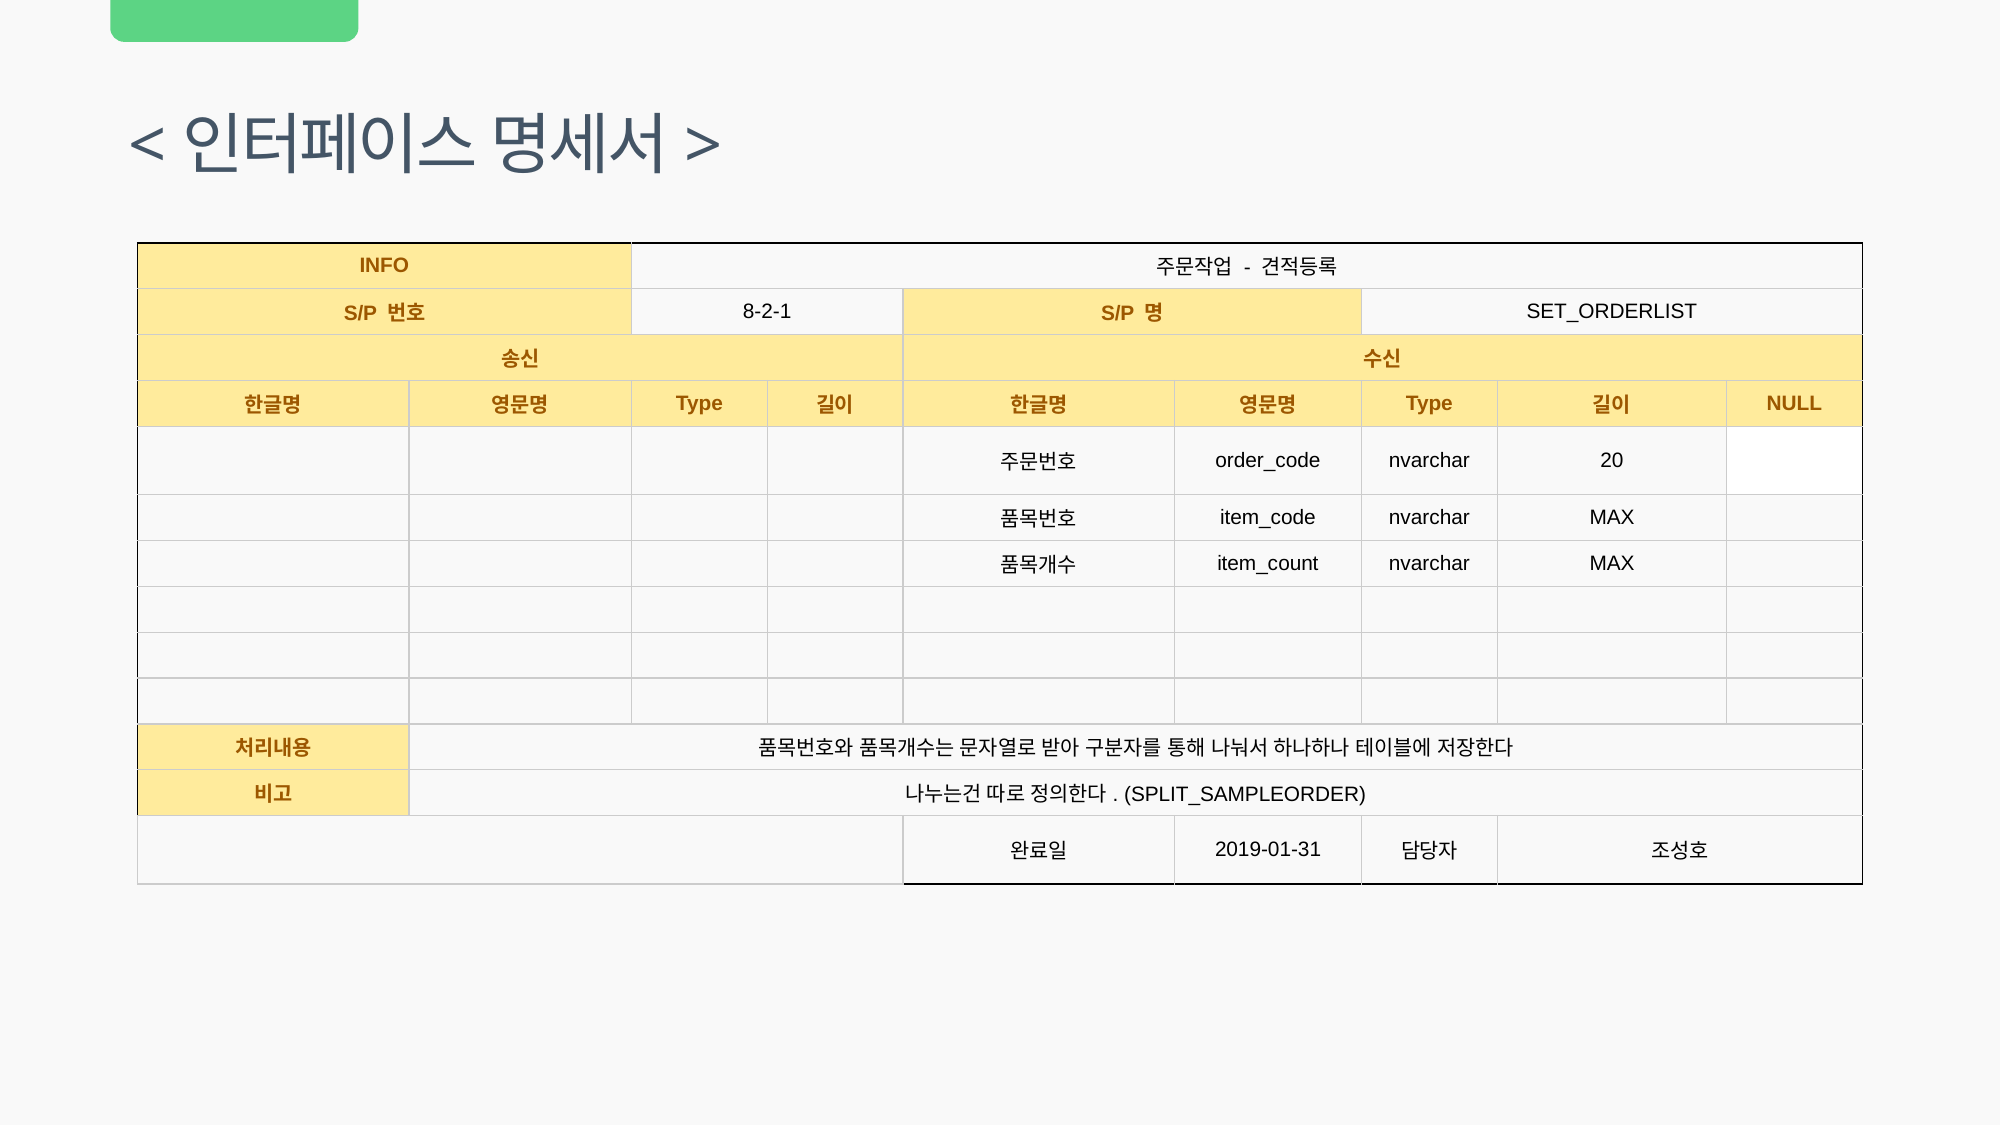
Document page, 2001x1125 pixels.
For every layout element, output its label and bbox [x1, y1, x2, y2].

table_cell [138, 633, 408, 677]
table_cell [904, 816, 1174, 883]
table_cell [138, 587, 408, 632]
table_cell [1727, 381, 1862, 426]
table_cell [768, 679, 902, 723]
table_cell [138, 816, 902, 883]
table_cell [138, 679, 408, 723]
table_cell [138, 381, 408, 426]
table_cell [1498, 495, 1726, 540]
table_cell [1498, 587, 1726, 632]
table_cell [632, 587, 767, 632]
table_cell [1175, 679, 1361, 723]
table_cell [1498, 679, 1726, 723]
table_cell [138, 427, 408, 494]
table_cell [768, 381, 902, 426]
table_cell [1362, 289, 1862, 334]
table_cell [1727, 679, 1862, 723]
table_cell [1498, 633, 1726, 677]
text_box [110, 94, 742, 190]
table_cell [410, 770, 1862, 815]
table_cell [138, 725, 408, 769]
table_cell [410, 381, 631, 426]
table_cell [410, 495, 631, 540]
table_cell [904, 633, 1174, 677]
table_cell [632, 495, 767, 540]
table_cell [1175, 381, 1361, 426]
table_cell [632, 679, 767, 723]
table_cell [1175, 633, 1361, 677]
table_cell [1727, 427, 1862, 494]
table_cell [1362, 816, 1497, 883]
table_cell [138, 770, 408, 815]
table_cell [410, 725, 1862, 769]
table_cell [1175, 541, 1361, 586]
table_cell [1362, 541, 1497, 586]
table_cell [1362, 679, 1497, 723]
table_cell [410, 633, 631, 677]
table_cell [1362, 427, 1497, 494]
table_cell [1498, 541, 1726, 586]
table_cell [410, 679, 631, 723]
table_cell [768, 427, 902, 494]
table_cell [1498, 816, 1862, 883]
table_header [138, 244, 631, 288]
table_cell [768, 587, 902, 632]
table_cell [138, 335, 902, 380]
table_header [632, 244, 1862, 288]
table_cell [410, 541, 631, 586]
table_cell [1362, 381, 1497, 426]
table_cell [632, 427, 767, 494]
table_cell [904, 495, 1174, 540]
table_cell [1362, 633, 1497, 677]
table_cell [632, 541, 767, 586]
table_cell [904, 541, 1174, 586]
table_cell [1727, 541, 1862, 586]
table_cell [904, 381, 1174, 426]
table_cell [1498, 381, 1726, 426]
table_cell [904, 679, 1174, 723]
table_cell [632, 381, 767, 426]
table_cell [1727, 633, 1862, 677]
table_cell [904, 289, 1361, 334]
table_cell [904, 587, 1174, 632]
table_cell [768, 633, 902, 677]
table_cell [1727, 495, 1862, 540]
table_cell [1175, 427, 1361, 494]
table_cell [1175, 495, 1361, 540]
table_cell [1498, 427, 1726, 494]
table_cell [1727, 587, 1862, 632]
table_cell [1175, 816, 1361, 883]
table_cell [768, 541, 902, 586]
table_cell [768, 495, 902, 540]
table_cell [904, 335, 1862, 380]
table_cell [904, 427, 1174, 494]
table_cell [1175, 587, 1361, 632]
table_cell [1362, 495, 1497, 540]
table_cell [632, 633, 767, 677]
table_cell [138, 541, 408, 586]
table_cell [138, 289, 631, 334]
text_box [109, 0, 360, 43]
table_cell [1362, 587, 1497, 632]
table_cell [410, 427, 631, 494]
table_cell [632, 289, 902, 334]
table_cell [138, 495, 408, 540]
table_cell [410, 587, 631, 632]
